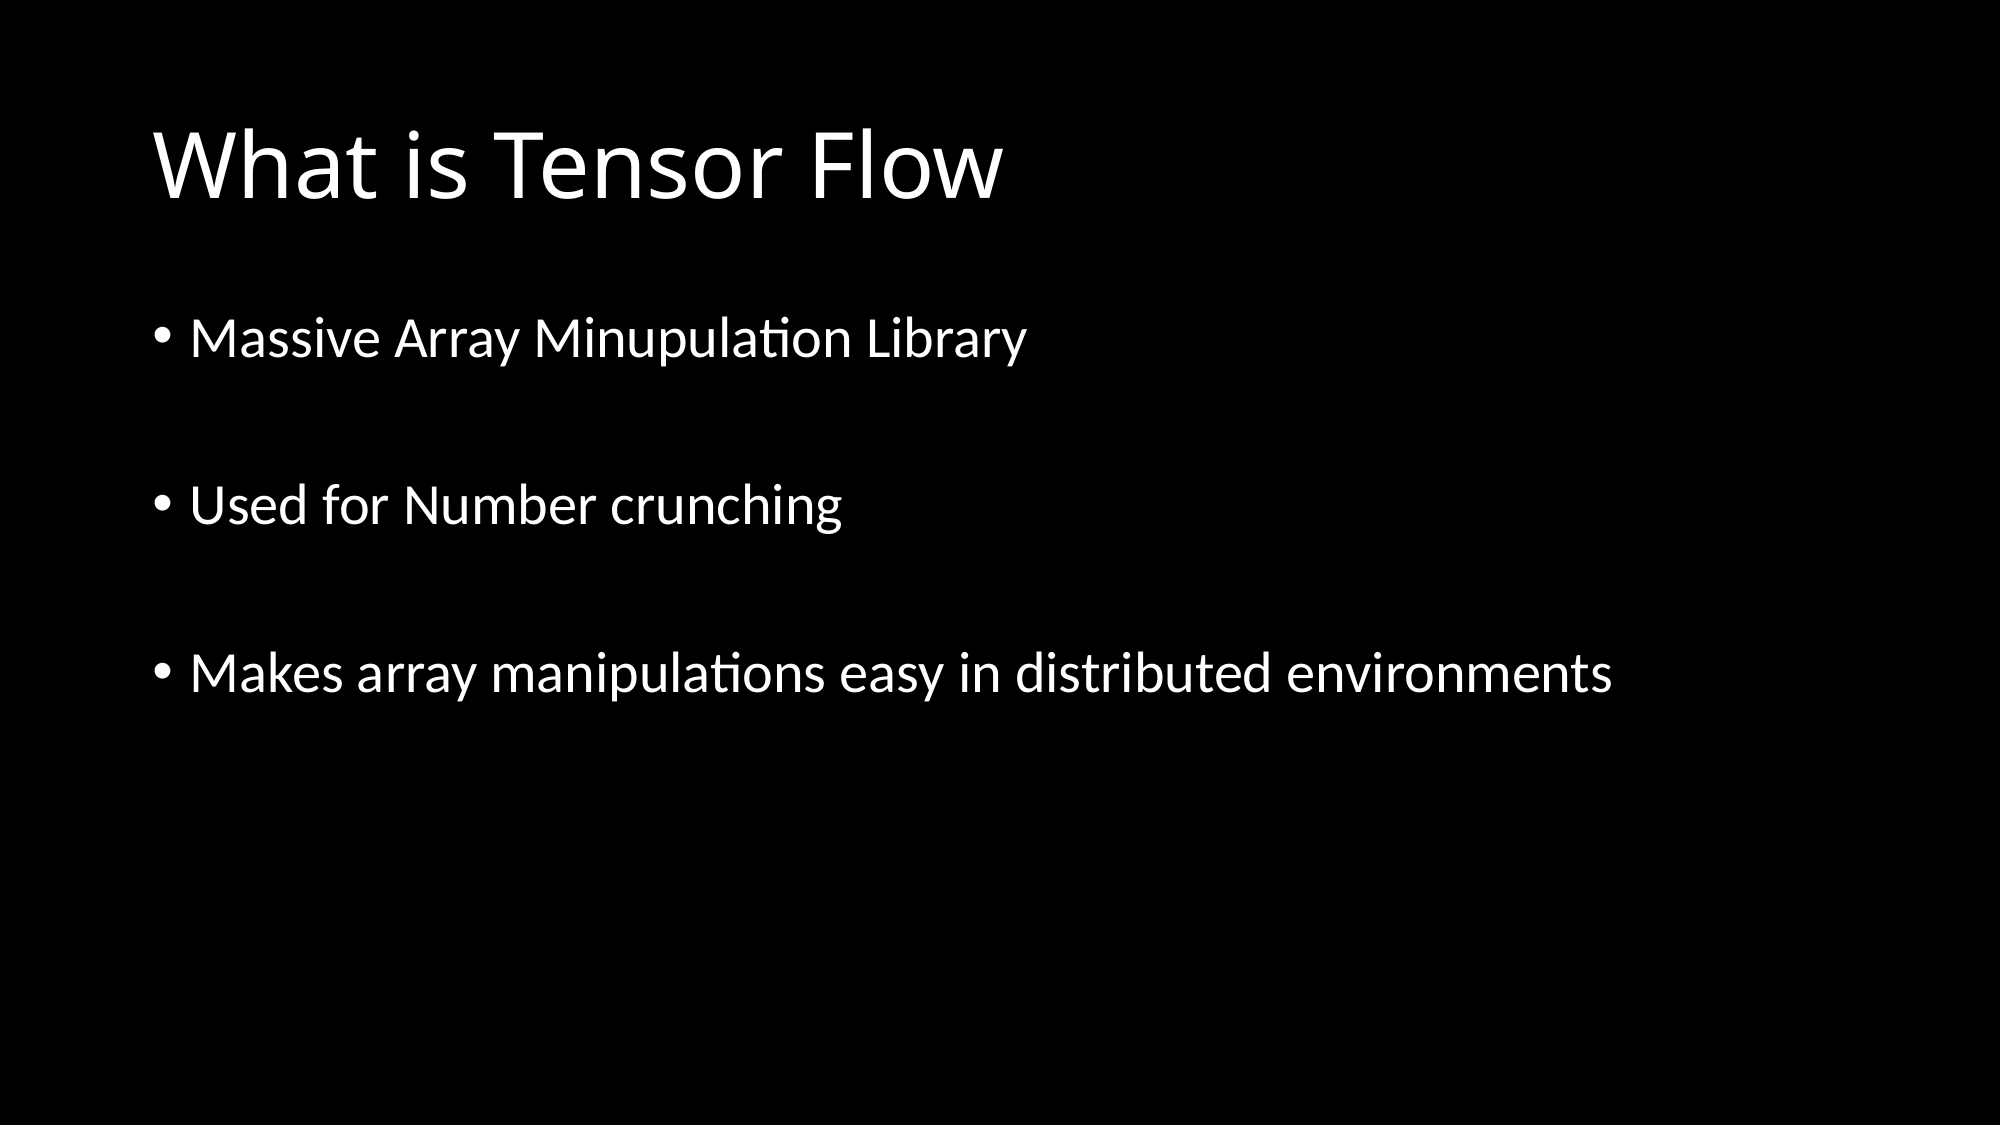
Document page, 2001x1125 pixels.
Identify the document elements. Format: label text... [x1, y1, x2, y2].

list Massive Array Minupulation Library Used for Number crunching Makes array manipulations easy in distributed environments [137, 299, 1863, 1014]
title What is Tensor Flow [137, 59, 1863, 278]
